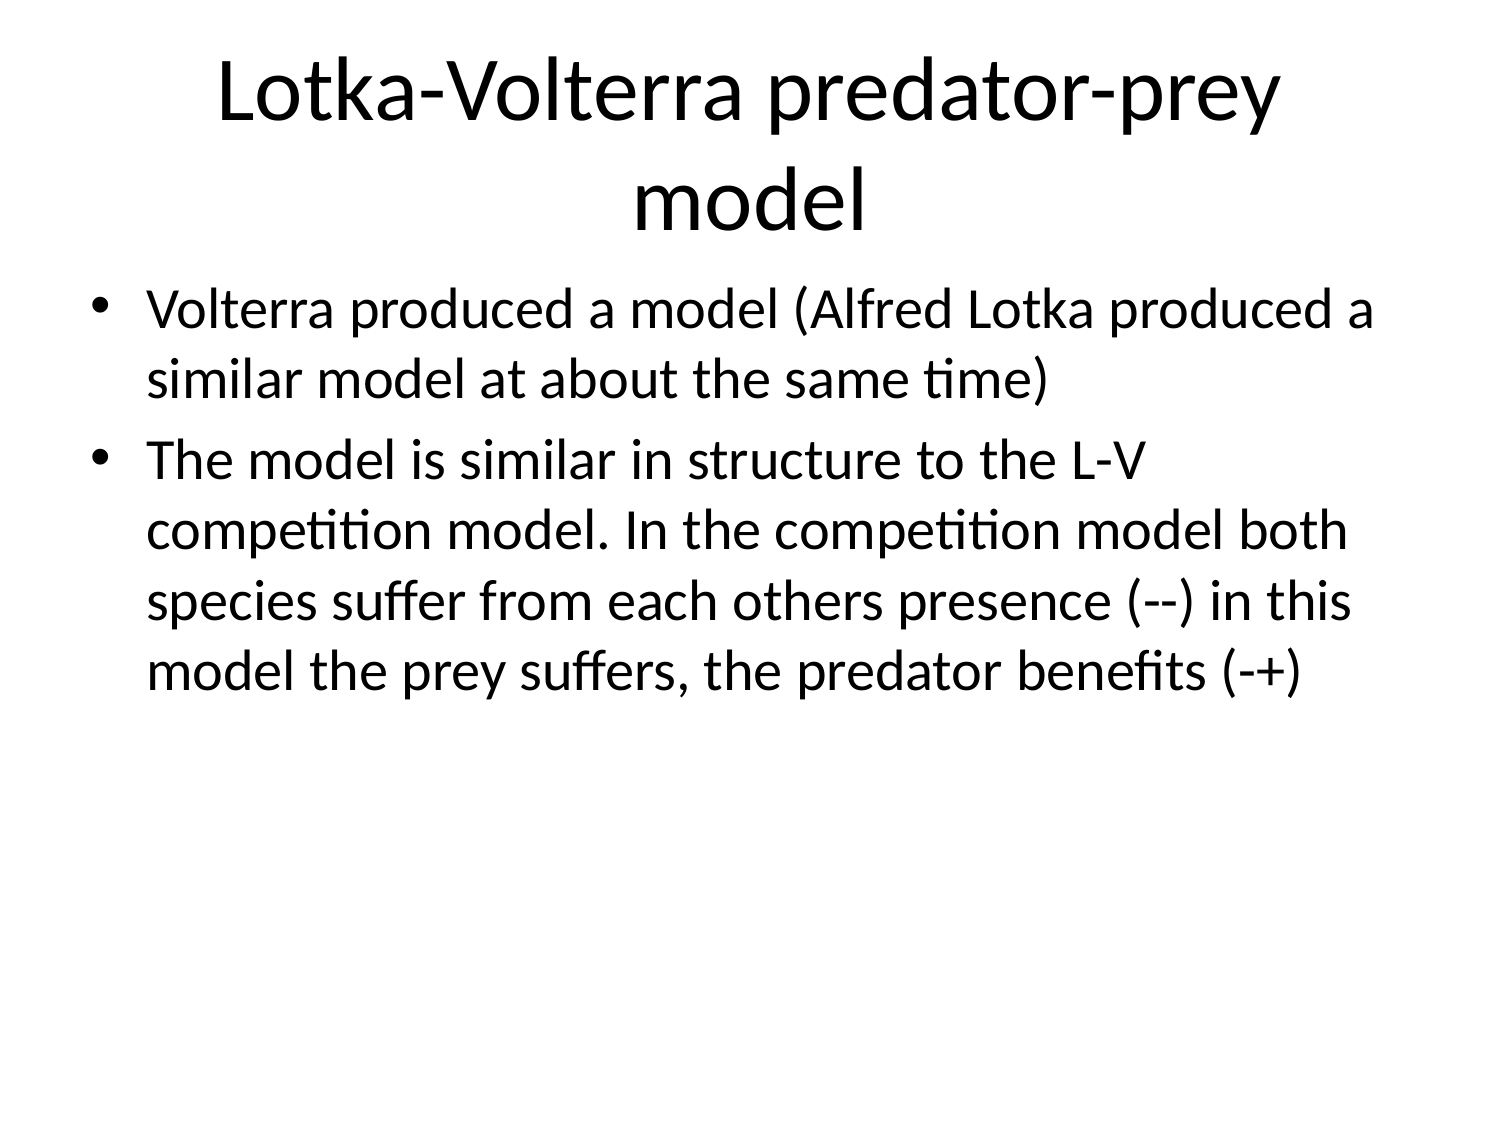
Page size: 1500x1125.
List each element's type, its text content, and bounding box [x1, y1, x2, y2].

title Lotka-Volterra predator-prey model [75, 45, 1425, 233]
list Volterra produced a model (Alfred Lotka produced a similar model at about the same time) The model is similar in structure to the L-V competition model. In the competition model both species suffer from each others presence (--) in this model the prey suffers, the predator benefits (-+) [75, 262, 1425, 1005]
